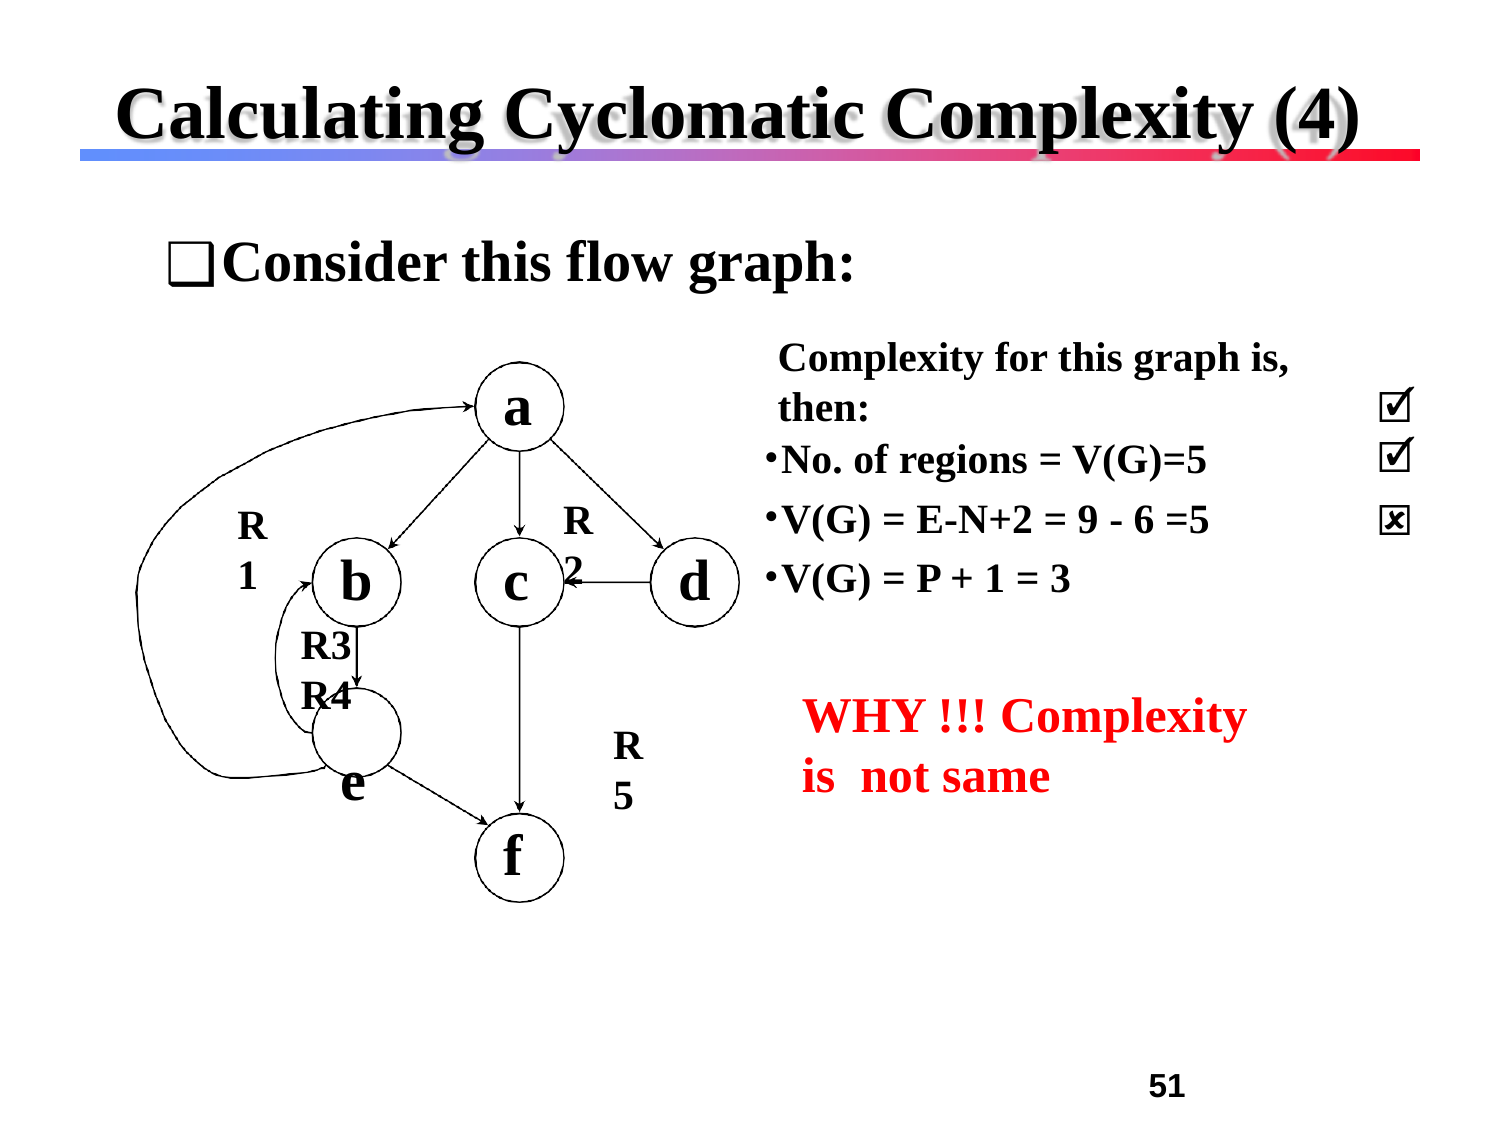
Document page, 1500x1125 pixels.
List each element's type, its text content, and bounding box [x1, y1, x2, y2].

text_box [67, 45, 1401, 174]
text_box 🗷 [1375, 491, 1418, 544]
text_box Consider this flow graph: Complexity for this graph is, then: [163, 220, 1382, 431]
text_box WHY !!! Complexity is not same [799, 680, 1281, 803]
picture [135, 361, 740, 903]
title Calculating Cyclomatic Complexity (4) [112, 61, 1418, 252]
text_box 51 [1142, 1057, 1193, 1105]
text_box 🗹 🗹 [1375, 378, 1418, 481]
text_box No. of regions = V(G)=5 V(G) = E-N+2 = 9 - 6 =5 V(G) = P + 1 = 3 [764, 430, 1226, 602]
